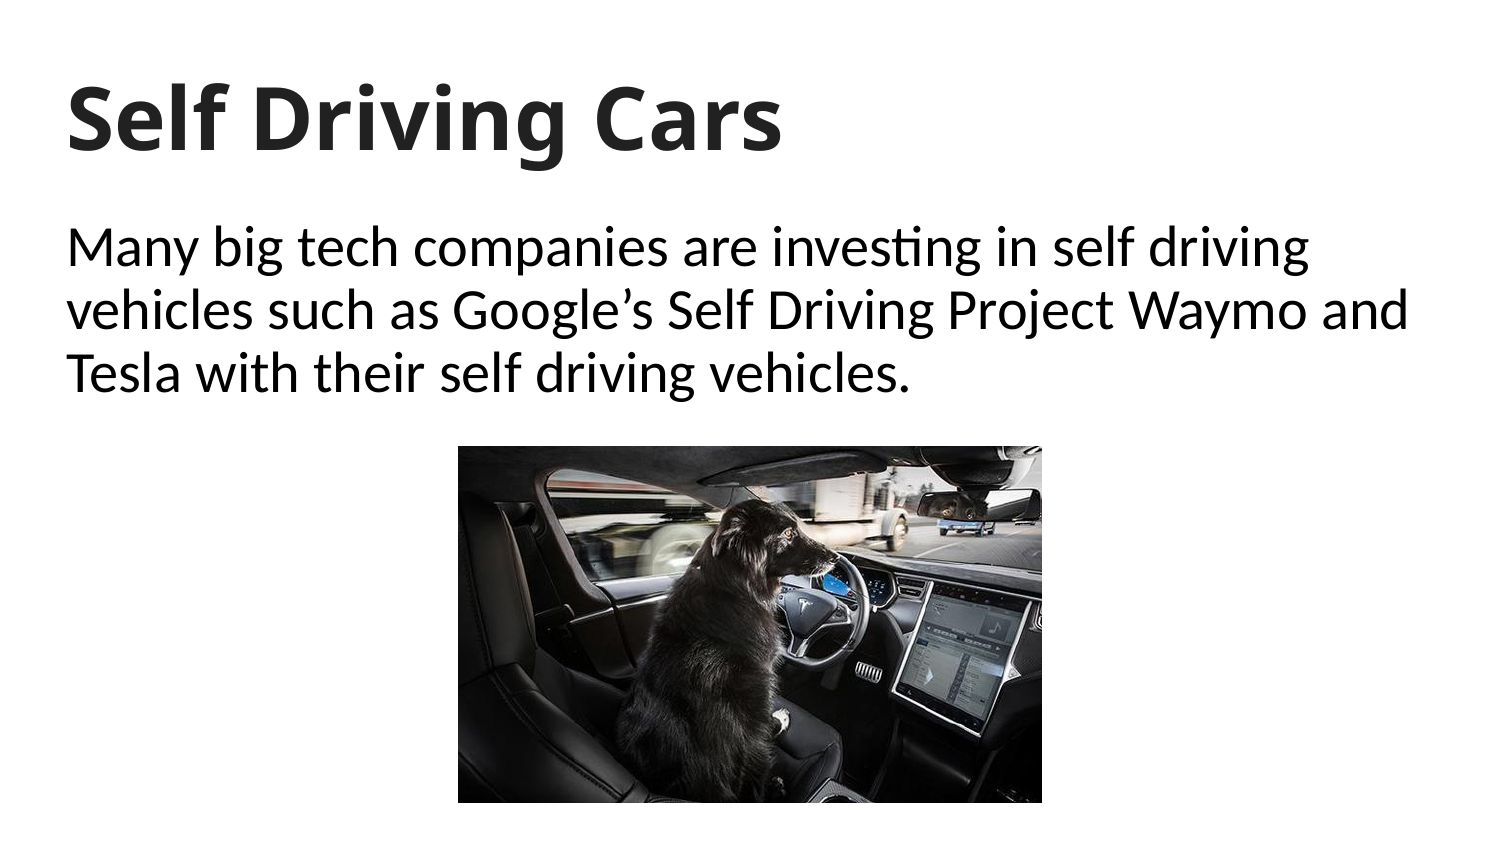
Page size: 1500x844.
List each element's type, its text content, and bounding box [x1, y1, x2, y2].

picture [458, 446, 1042, 803]
title Self Driving Cars [51, 48, 1449, 180]
list Many big tech companies are investing in self driving vehicles such as Google’s Self Driving Project Waymo and Tesla with their self driving vehicles. [51, 201, 1449, 750]
